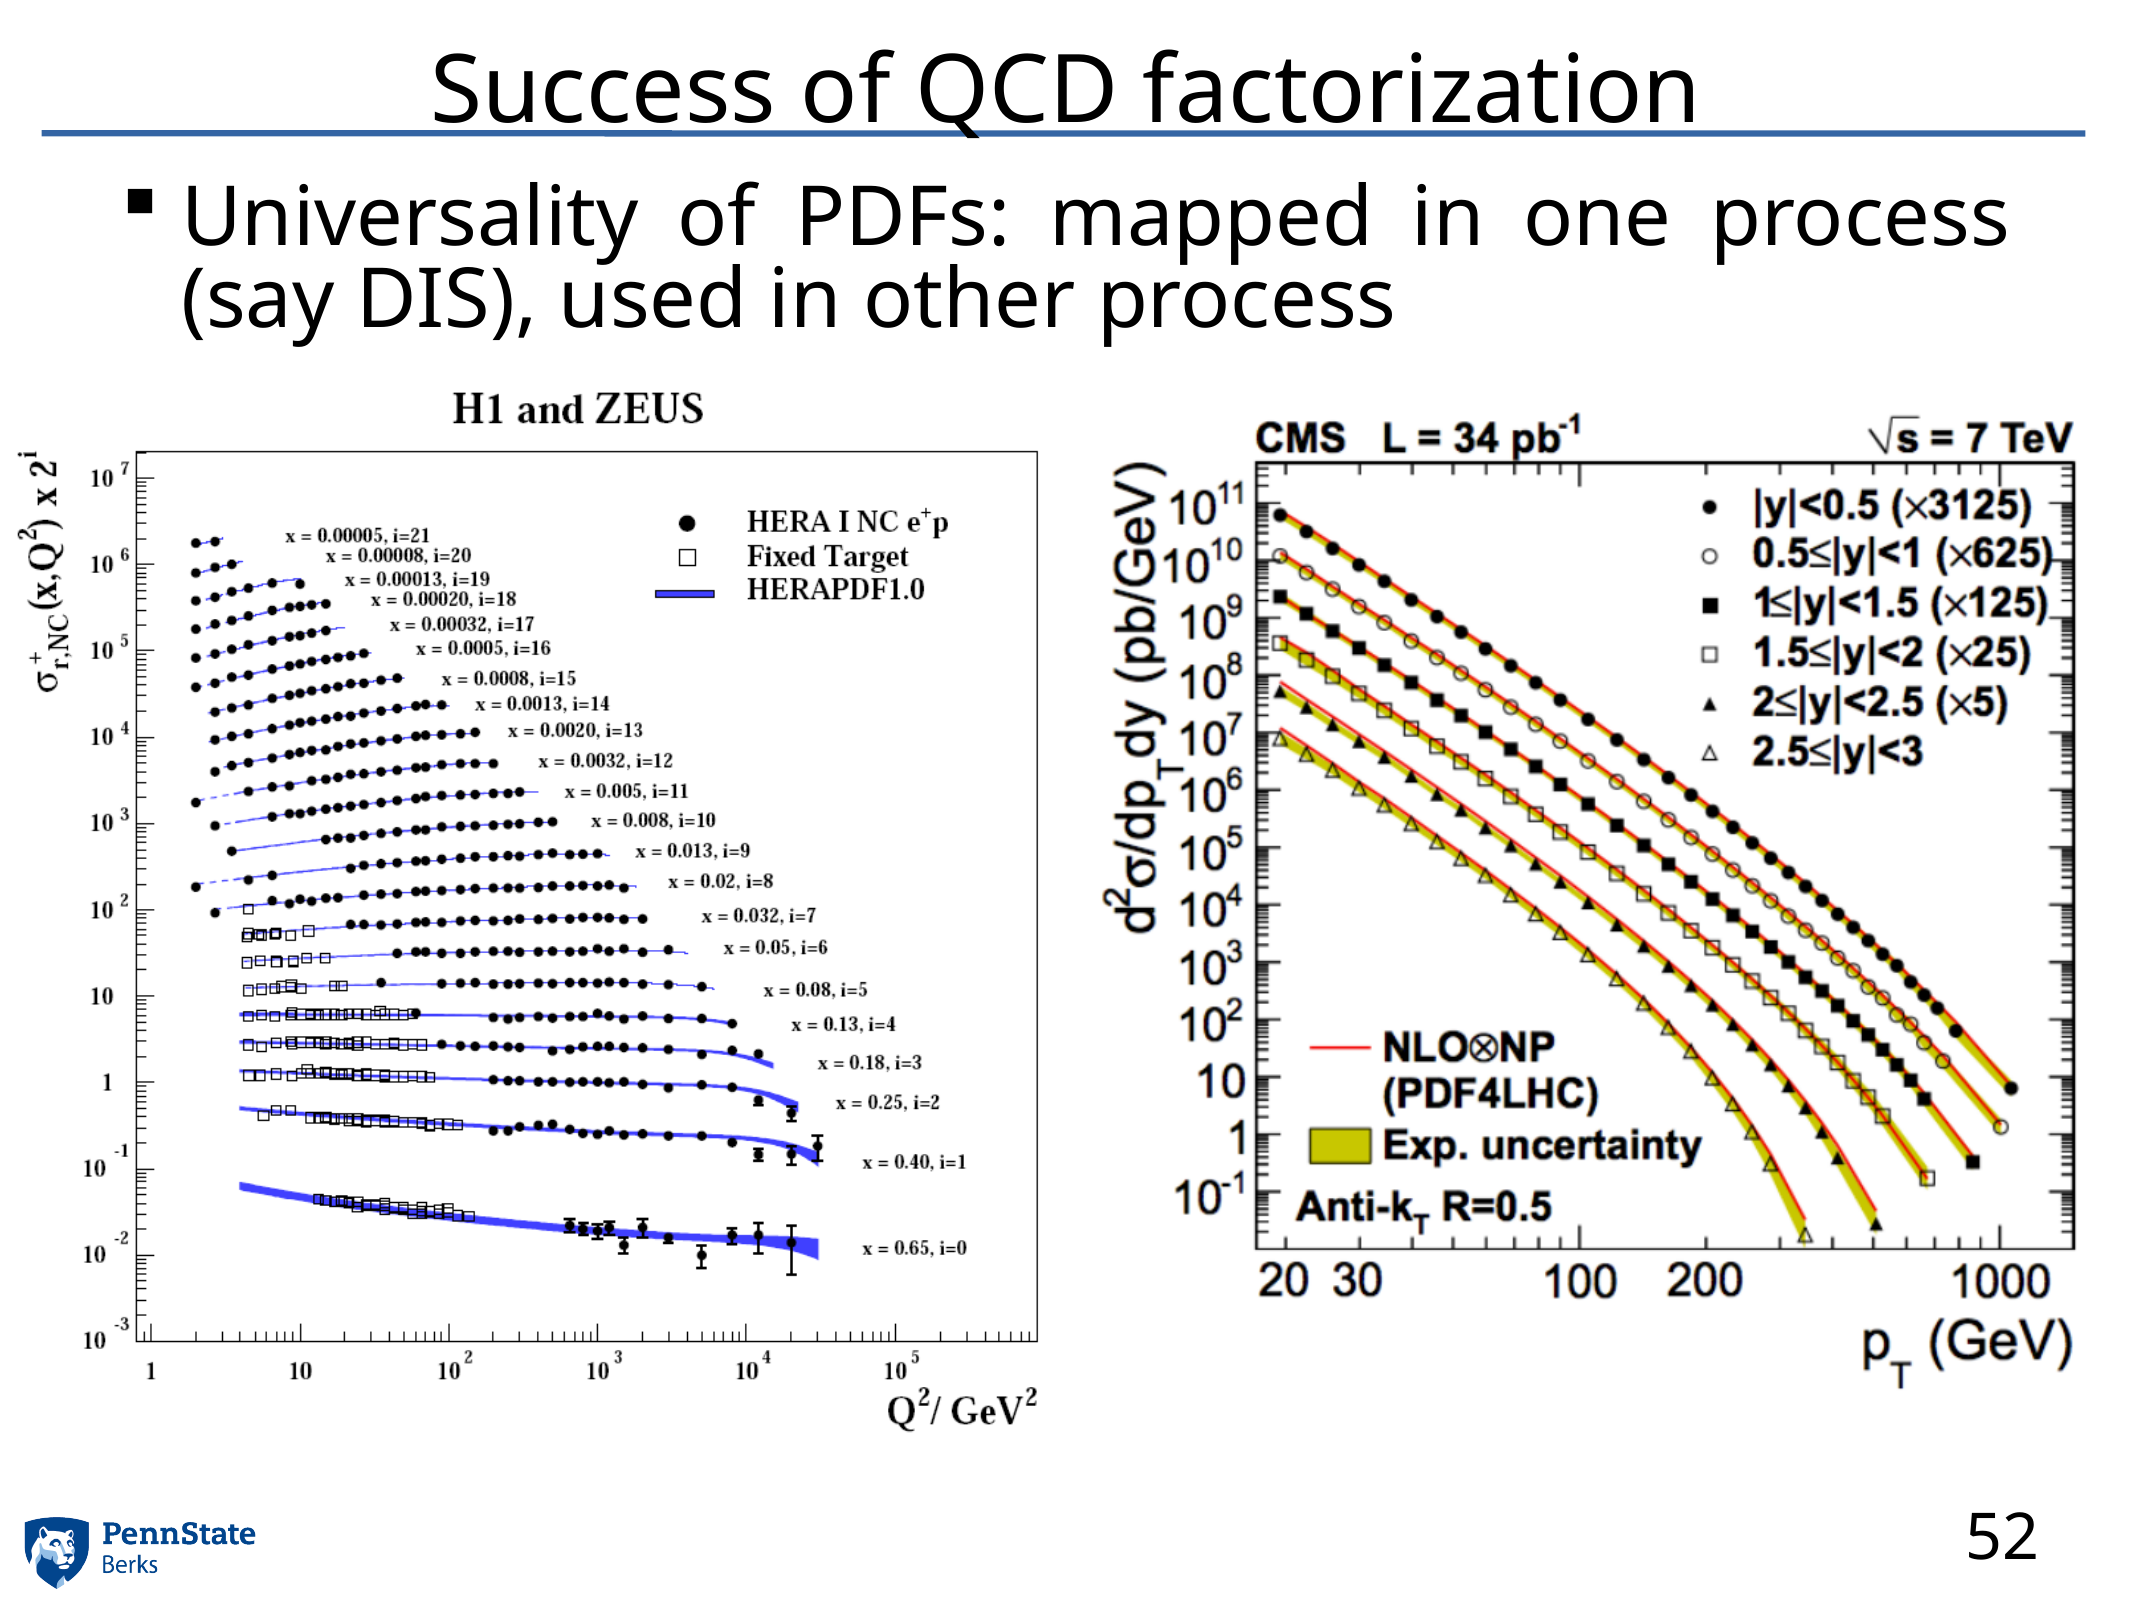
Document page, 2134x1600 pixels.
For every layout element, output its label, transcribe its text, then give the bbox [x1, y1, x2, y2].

picture [17, 1511, 260, 1595]
title Success of QCD factorization [106, 4, 2028, 164]
picture [1097, 398, 2094, 1397]
picture [13, 373, 1050, 1443]
text_box Universality of PDFs: mapped in one process (say DIS), used in other process [106, 171, 2027, 1379]
